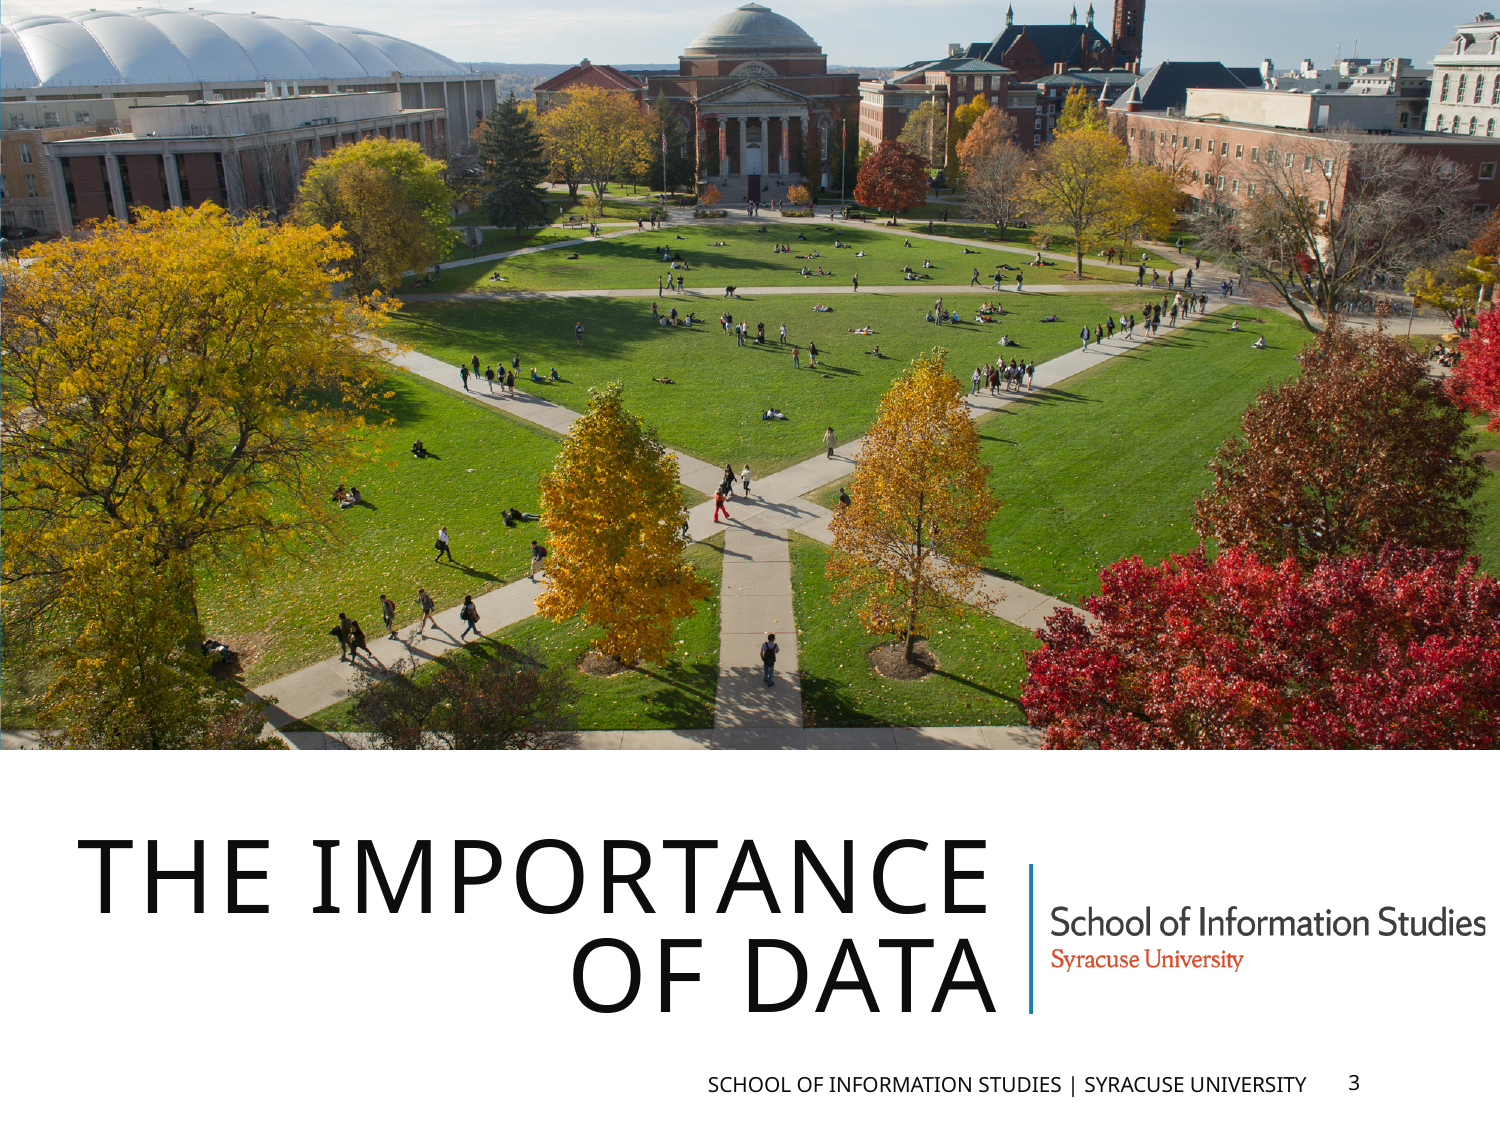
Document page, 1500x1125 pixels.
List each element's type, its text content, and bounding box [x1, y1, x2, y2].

slide_number 3 [1333, 1061, 1454, 1107]
picture [0, 0, 1500, 751]
footer School of Information Studies | Syracuse University [595, 1061, 1322, 1107]
title The Importance of Data [56, 813, 1013, 1054]
